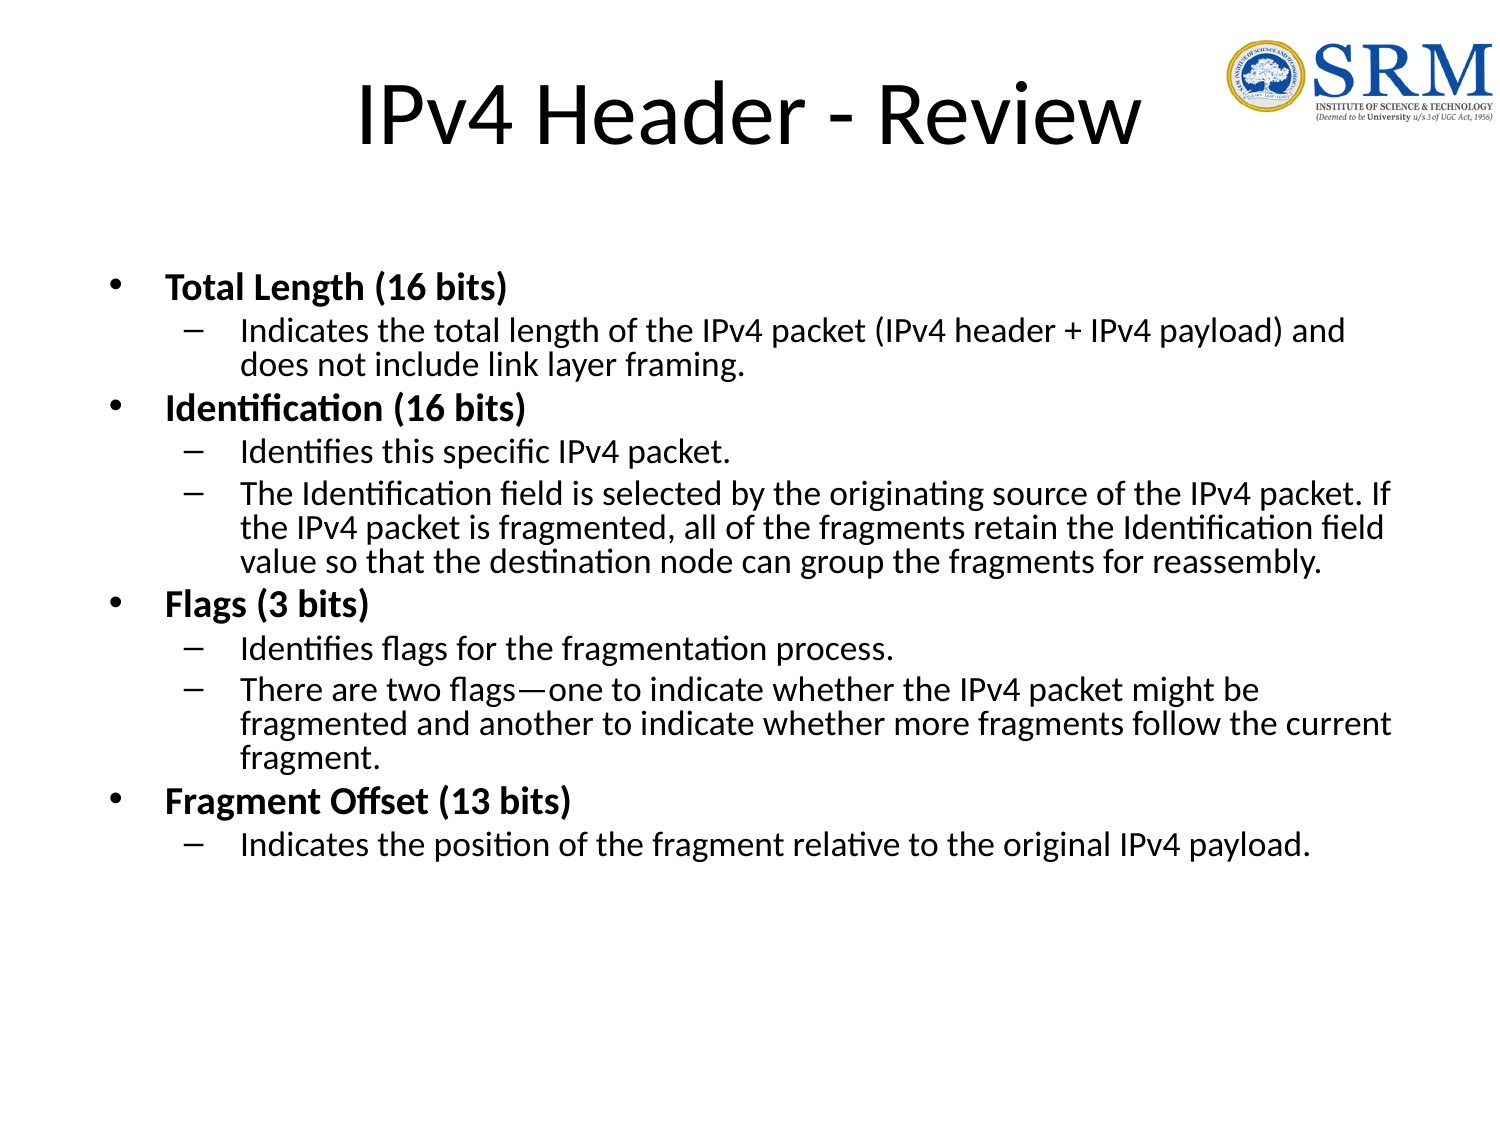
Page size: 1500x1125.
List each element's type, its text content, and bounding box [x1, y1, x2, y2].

title IPv4 Header - Review [75, 45, 1425, 233]
list Total Length (16 bits) Indicates the total length of the IPv4 packet (IPv4 header + IPv4 payload) and does not include link layer framing. Identification (16 bits) Identifies this specific IPv4 packet. The Identification field is selected by the originating source of the IPv4 packet. If the IPv4 packet is fragmented, all of the fragments retain the Identification field value so that the destination node can group the fragments for reassembly. Flags (3 bits) Identifies flags for the fragmentation process. There are two flags—one to indicate whether the IPv4 packet might be fragmented and another to indicate whether more fragments follow the current fragment. Fragment Offset (13 bits) Indicates the position of the fragment relative to the original IPv4 payload. [75, 262, 1425, 1005]
picture [1223, 24, 1500, 132]
